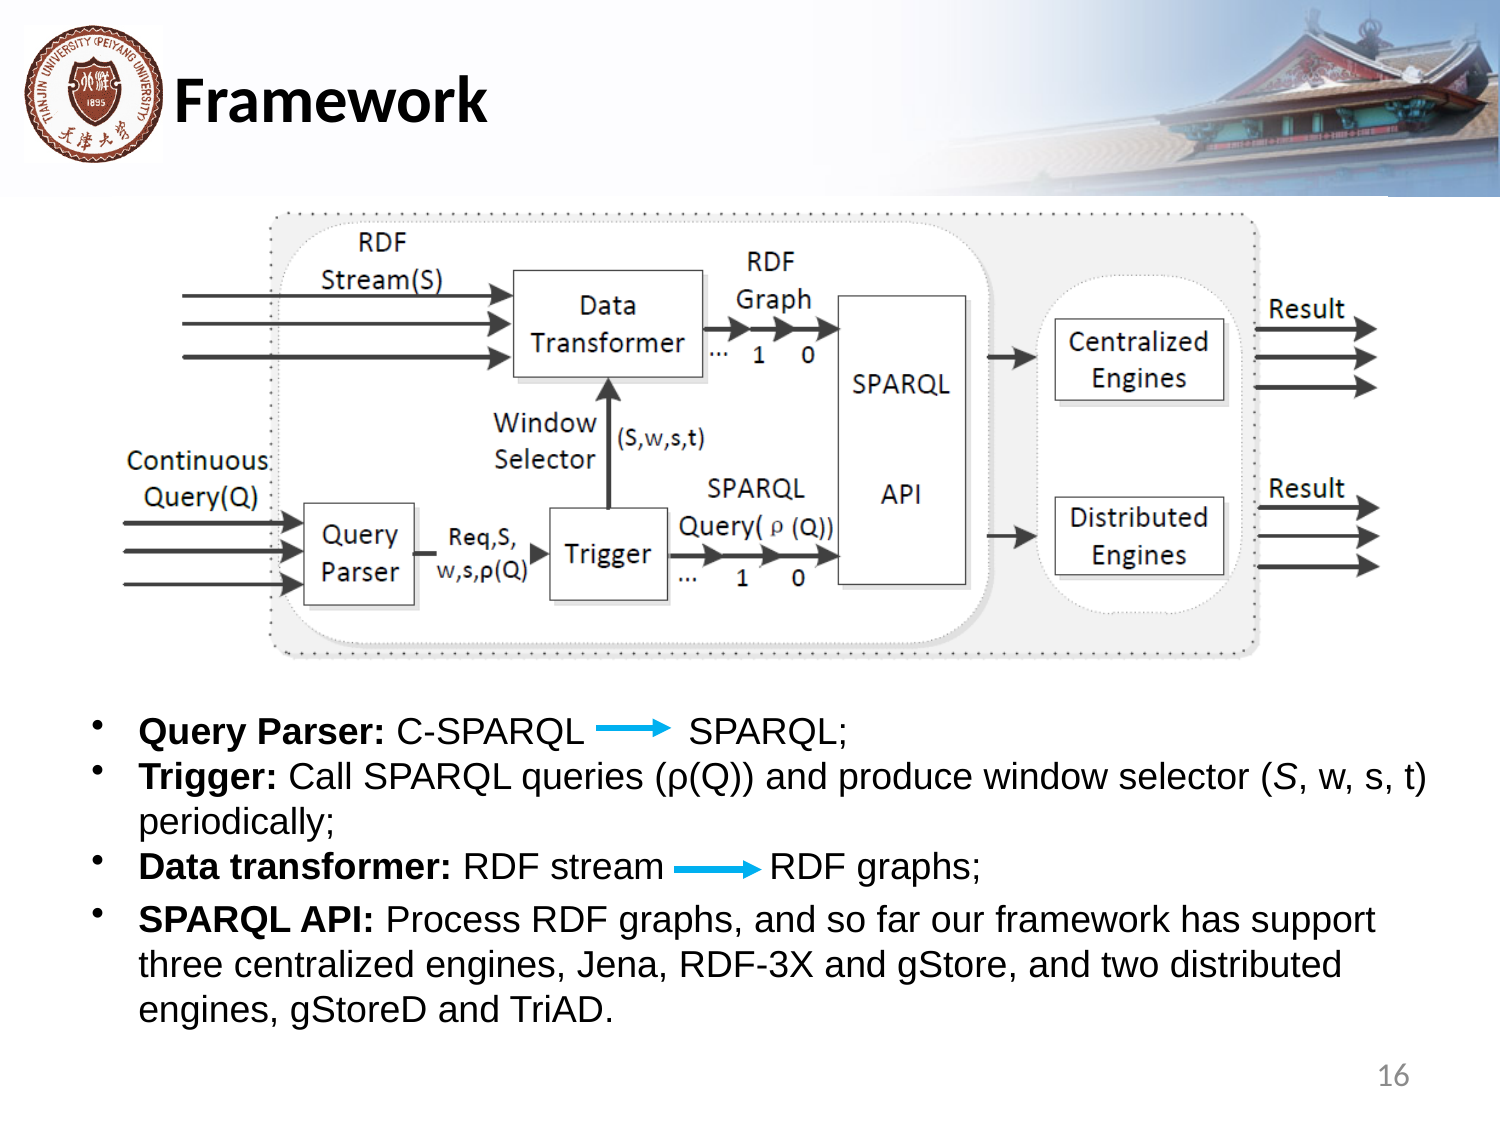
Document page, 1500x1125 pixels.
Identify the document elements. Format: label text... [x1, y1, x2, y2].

title Framework [159, 2, 1500, 190]
text_box Query Parser: C-SPARQL SPARQL; Trigger: Call SPARQL queries (ρ(Q)) and produce window selector (S, w, s, t) periodically; Data transformer: RDF stream RDF graphs; SPARQL API: Process RDF graphs, and so far our framework has support three centralized engines, Jena, RDF-3X and gStore, and two distributed engines, gStoreD and TriAD. [76, 699, 1459, 1038]
slide_number 16 [1074, 1042, 1425, 1103]
picture [0, 0, 1500, 670]
